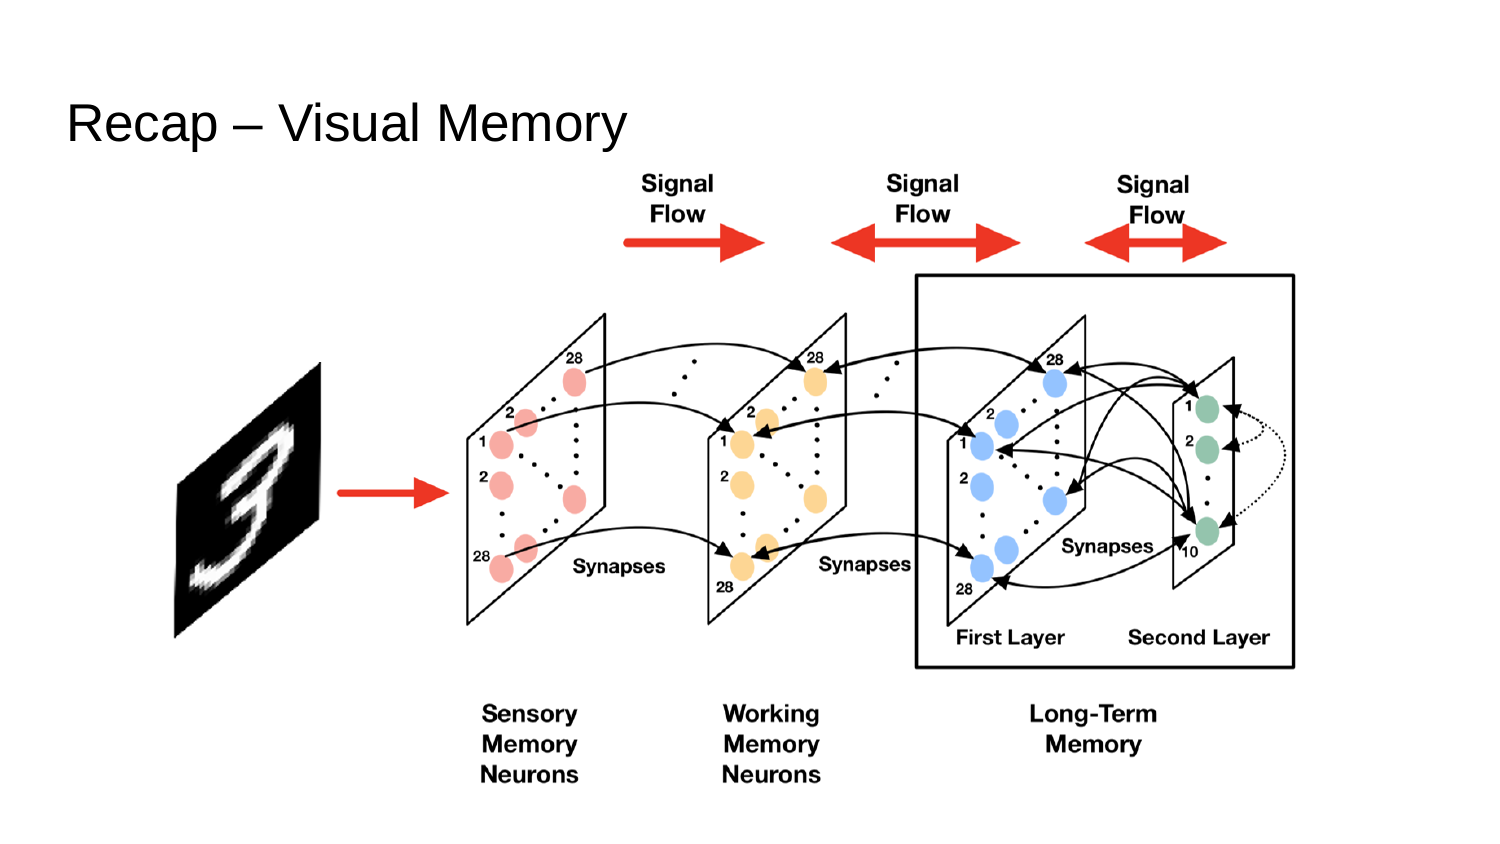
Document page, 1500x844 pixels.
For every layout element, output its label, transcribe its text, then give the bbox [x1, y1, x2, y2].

picture [159, 166, 1302, 791]
title Recap – Visual Memory [51, 72, 1449, 167]
